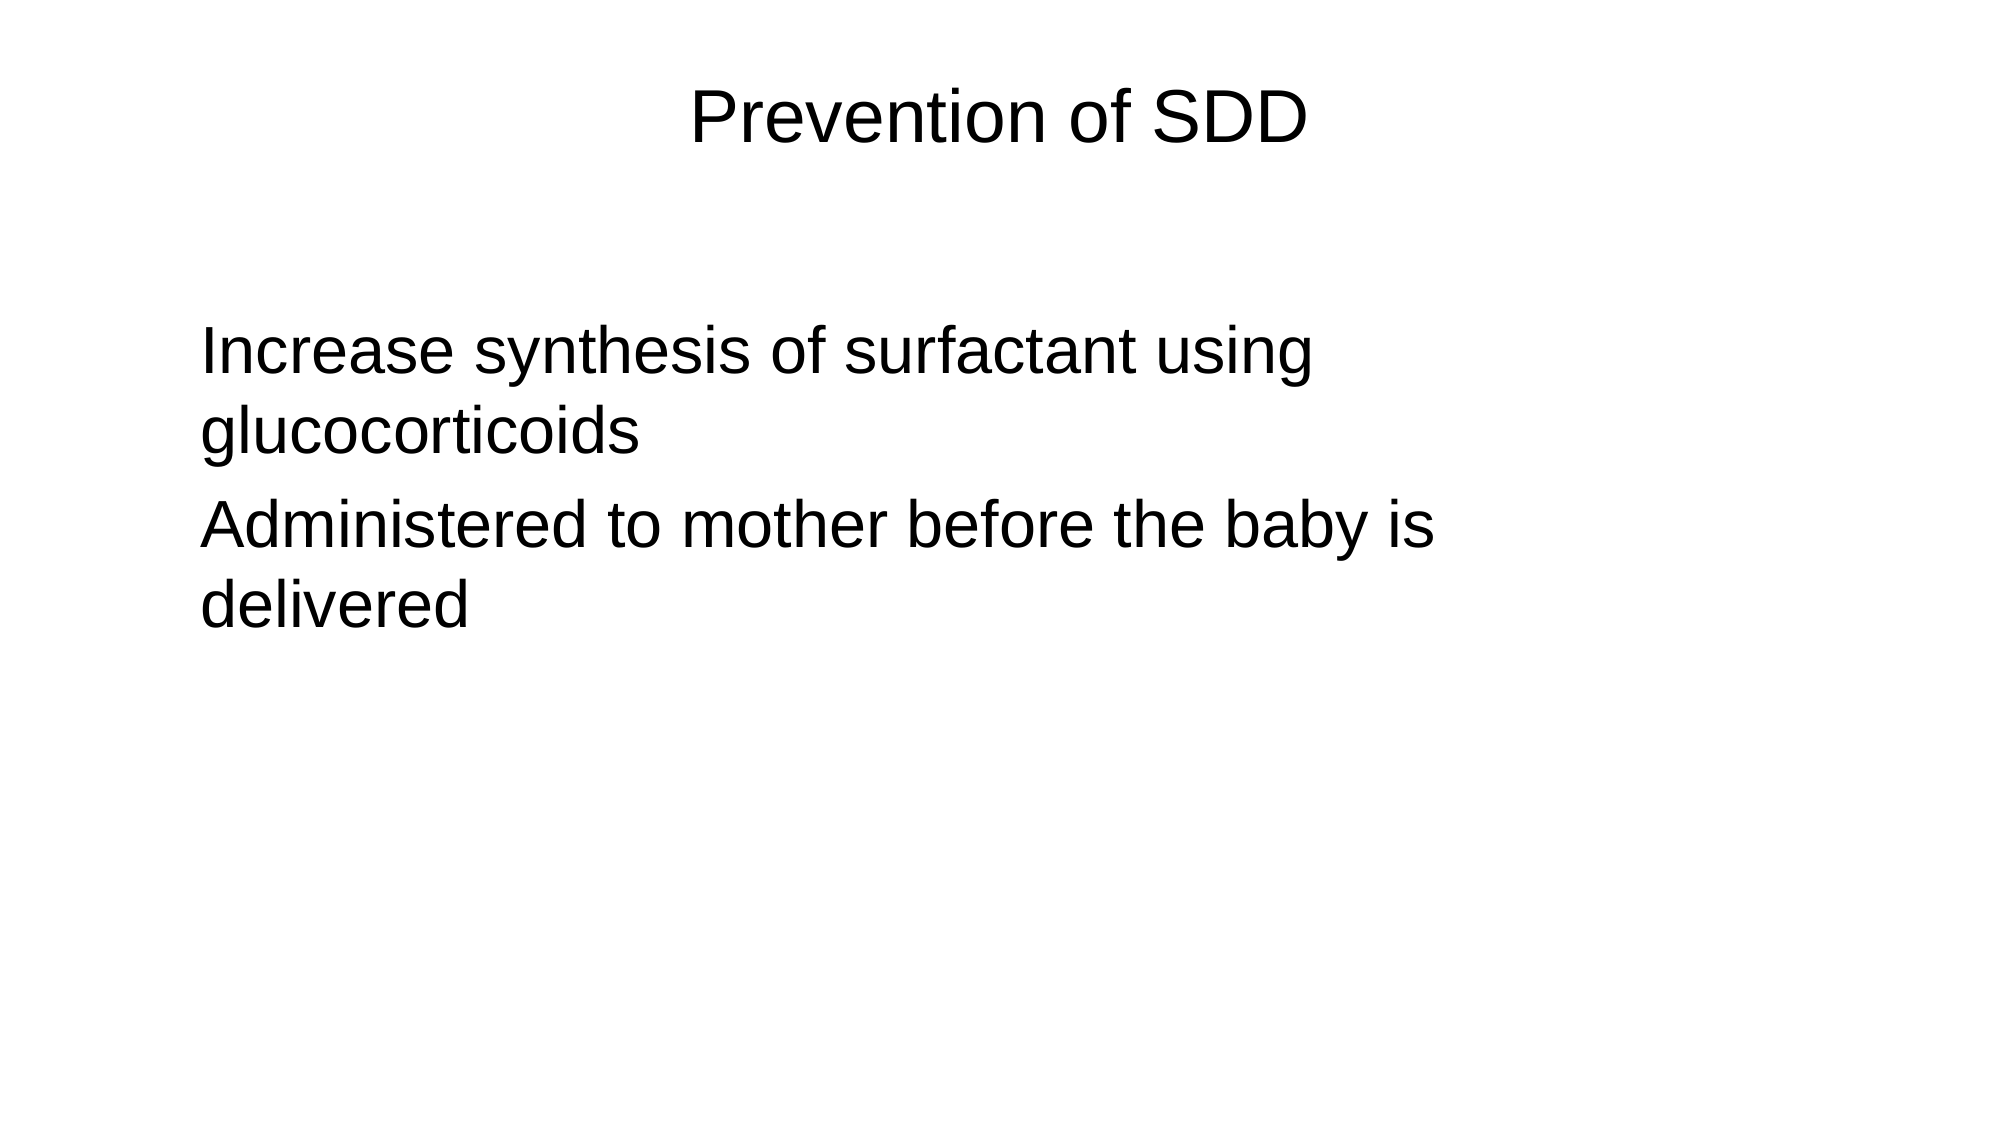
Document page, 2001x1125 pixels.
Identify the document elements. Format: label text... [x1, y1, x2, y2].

title Prevention of SDD [353, 59, 1647, 288]
text_box Increase synthesis of surfactant using glucocorticoids Administered to mother before the baby is delivered [185, 299, 1693, 648]
